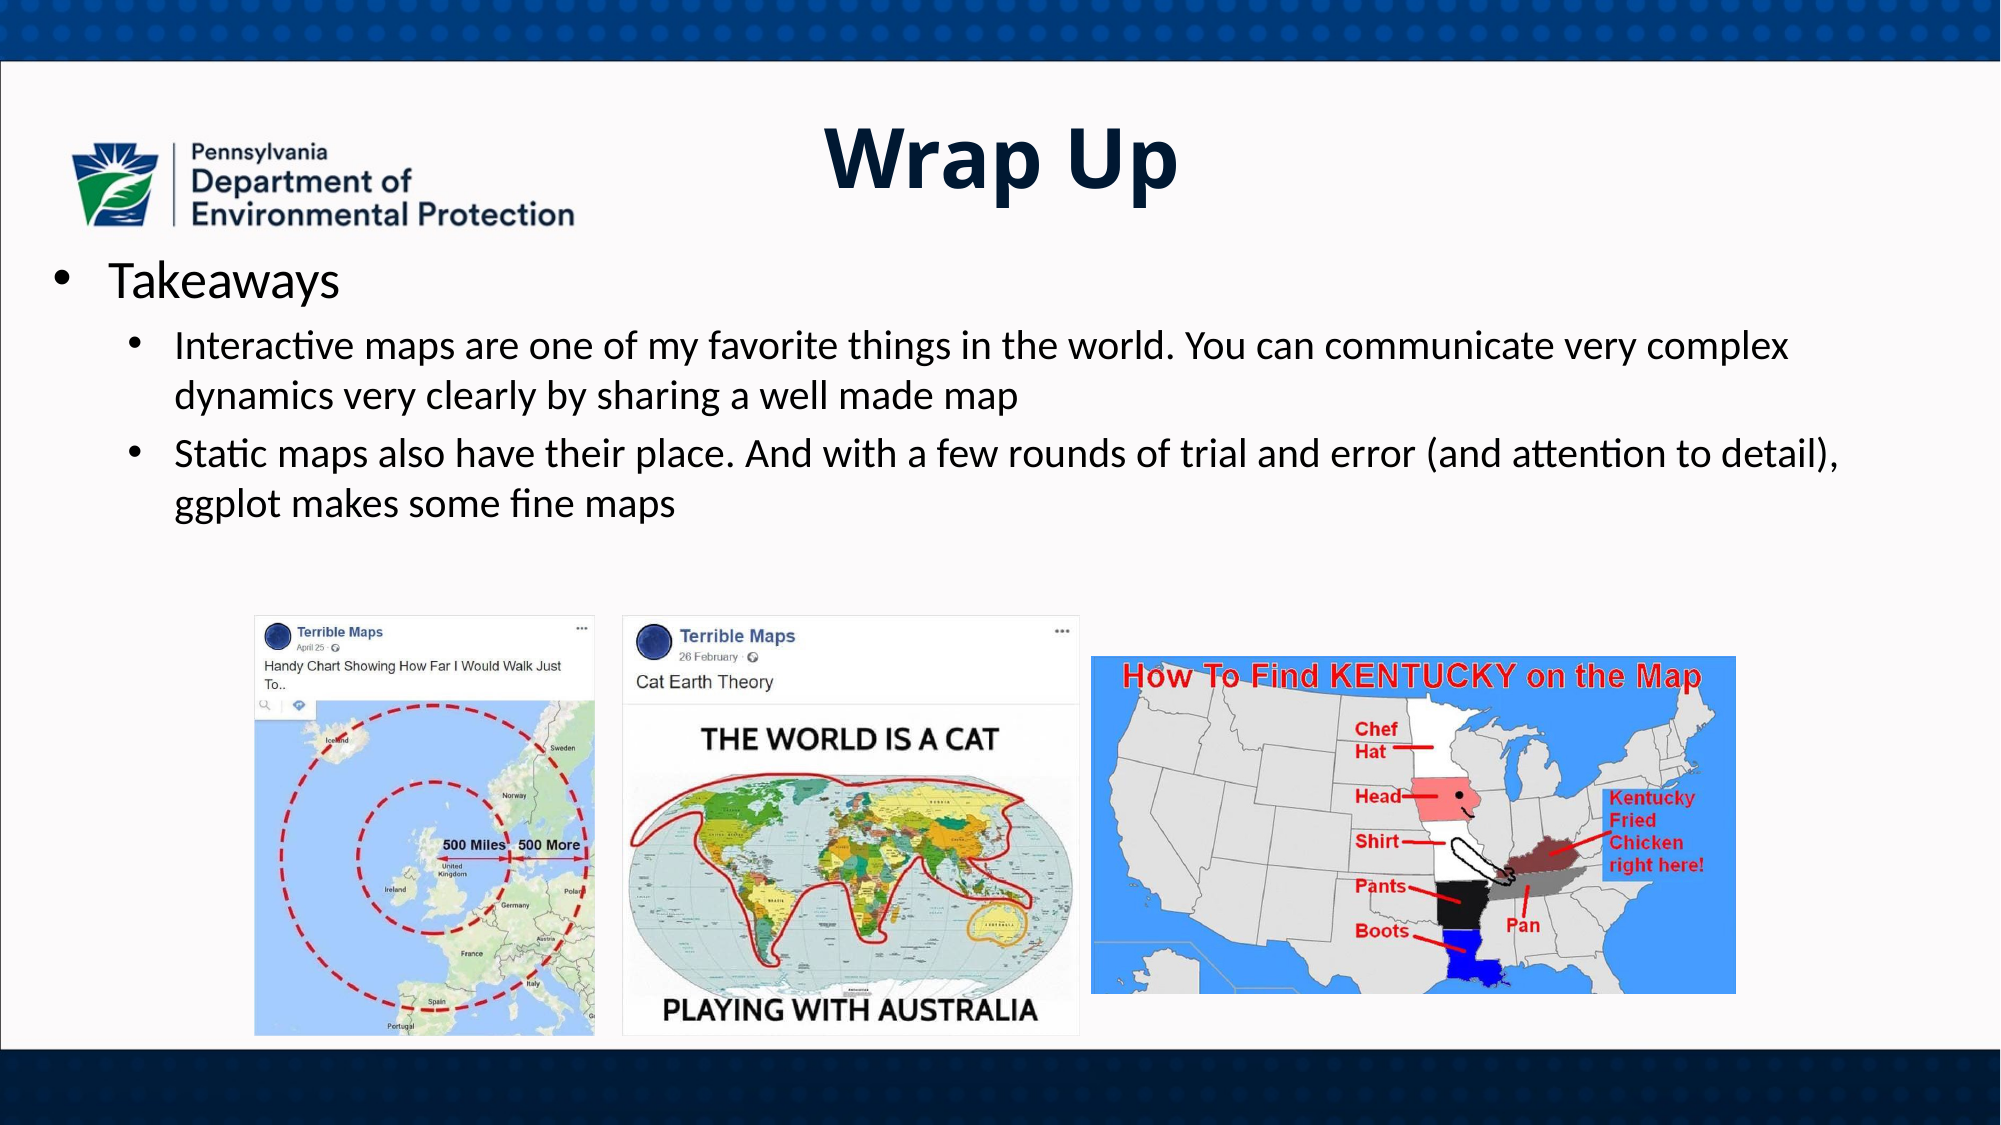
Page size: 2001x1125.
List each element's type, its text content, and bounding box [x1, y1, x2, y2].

text_box Wrap Up [809, 98, 1989, 213]
picture [0, 0, 2001, 1125]
text_box Takeaways Interactive maps are one of my favorite things in the world. You can communicate very complex dynamics very clearly by sharing a well made map Static maps also have their place. And with a few rounds of trial and error (and attention to detail), ggplot makes some fine maps [37, 236, 1909, 657]
